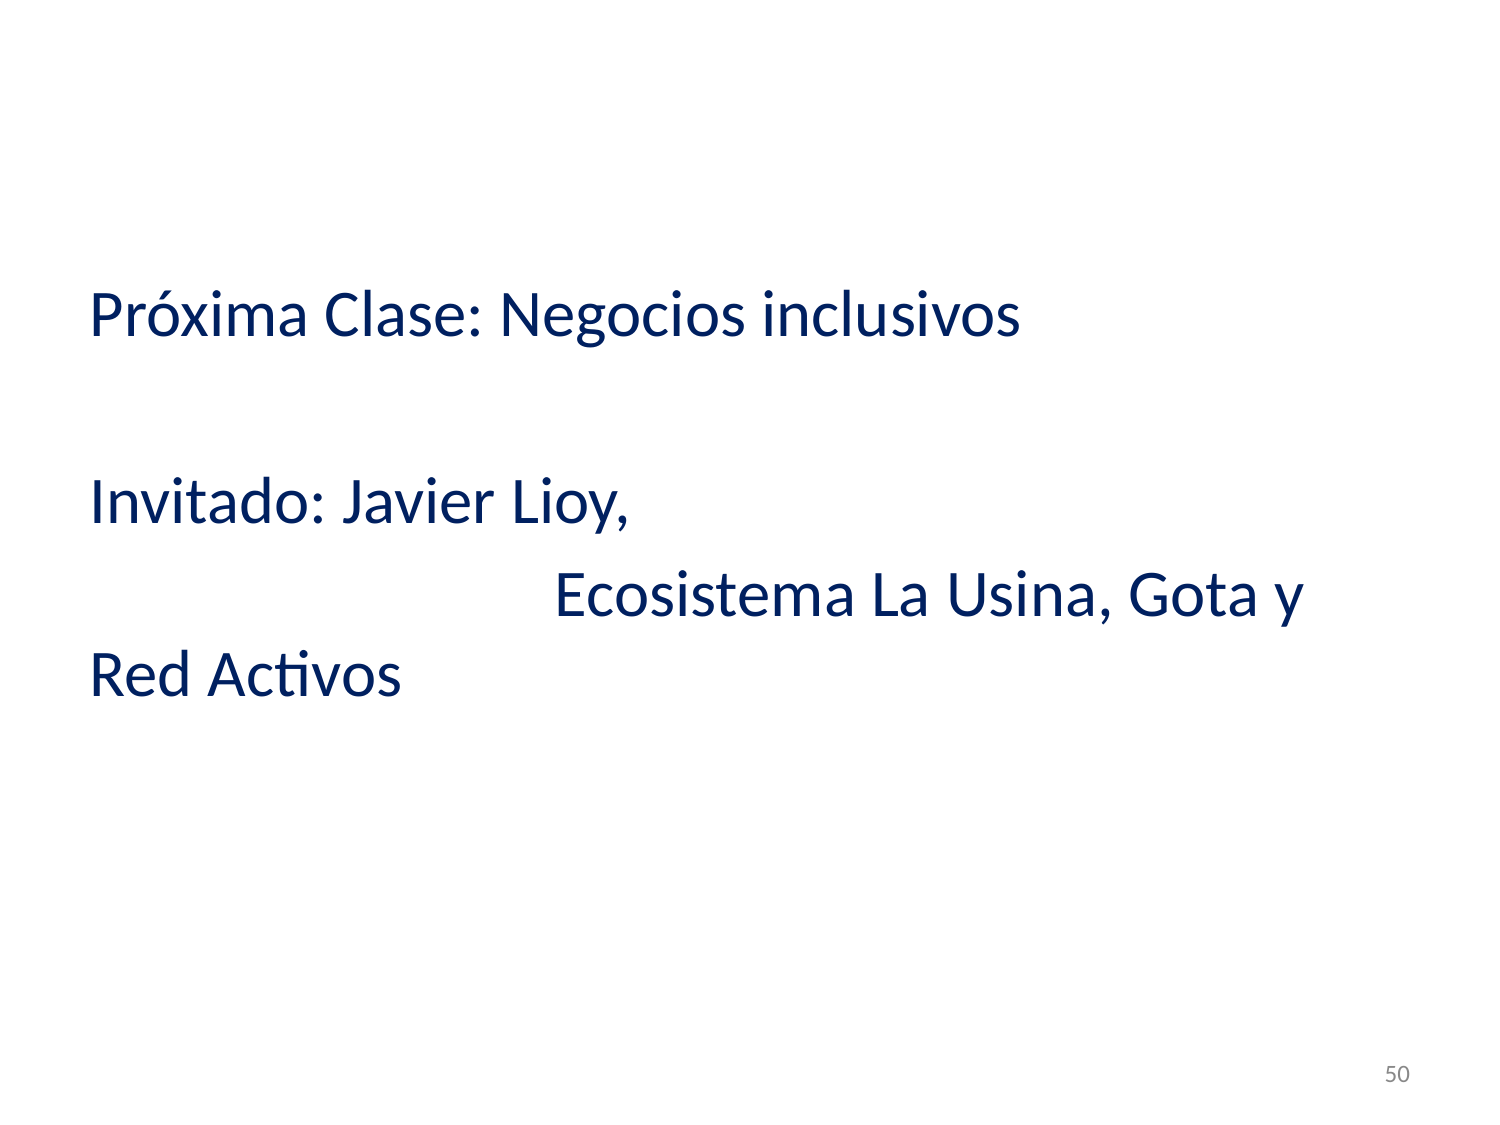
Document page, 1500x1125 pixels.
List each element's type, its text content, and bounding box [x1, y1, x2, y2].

slide_number 50 [1074, 1042, 1425, 1103]
list Próxima Clase: Negocios inclusivos Invitado: Javier Lioy, Ecosistema La Usina, Gota y Red Activos [75, 262, 1425, 1005]
